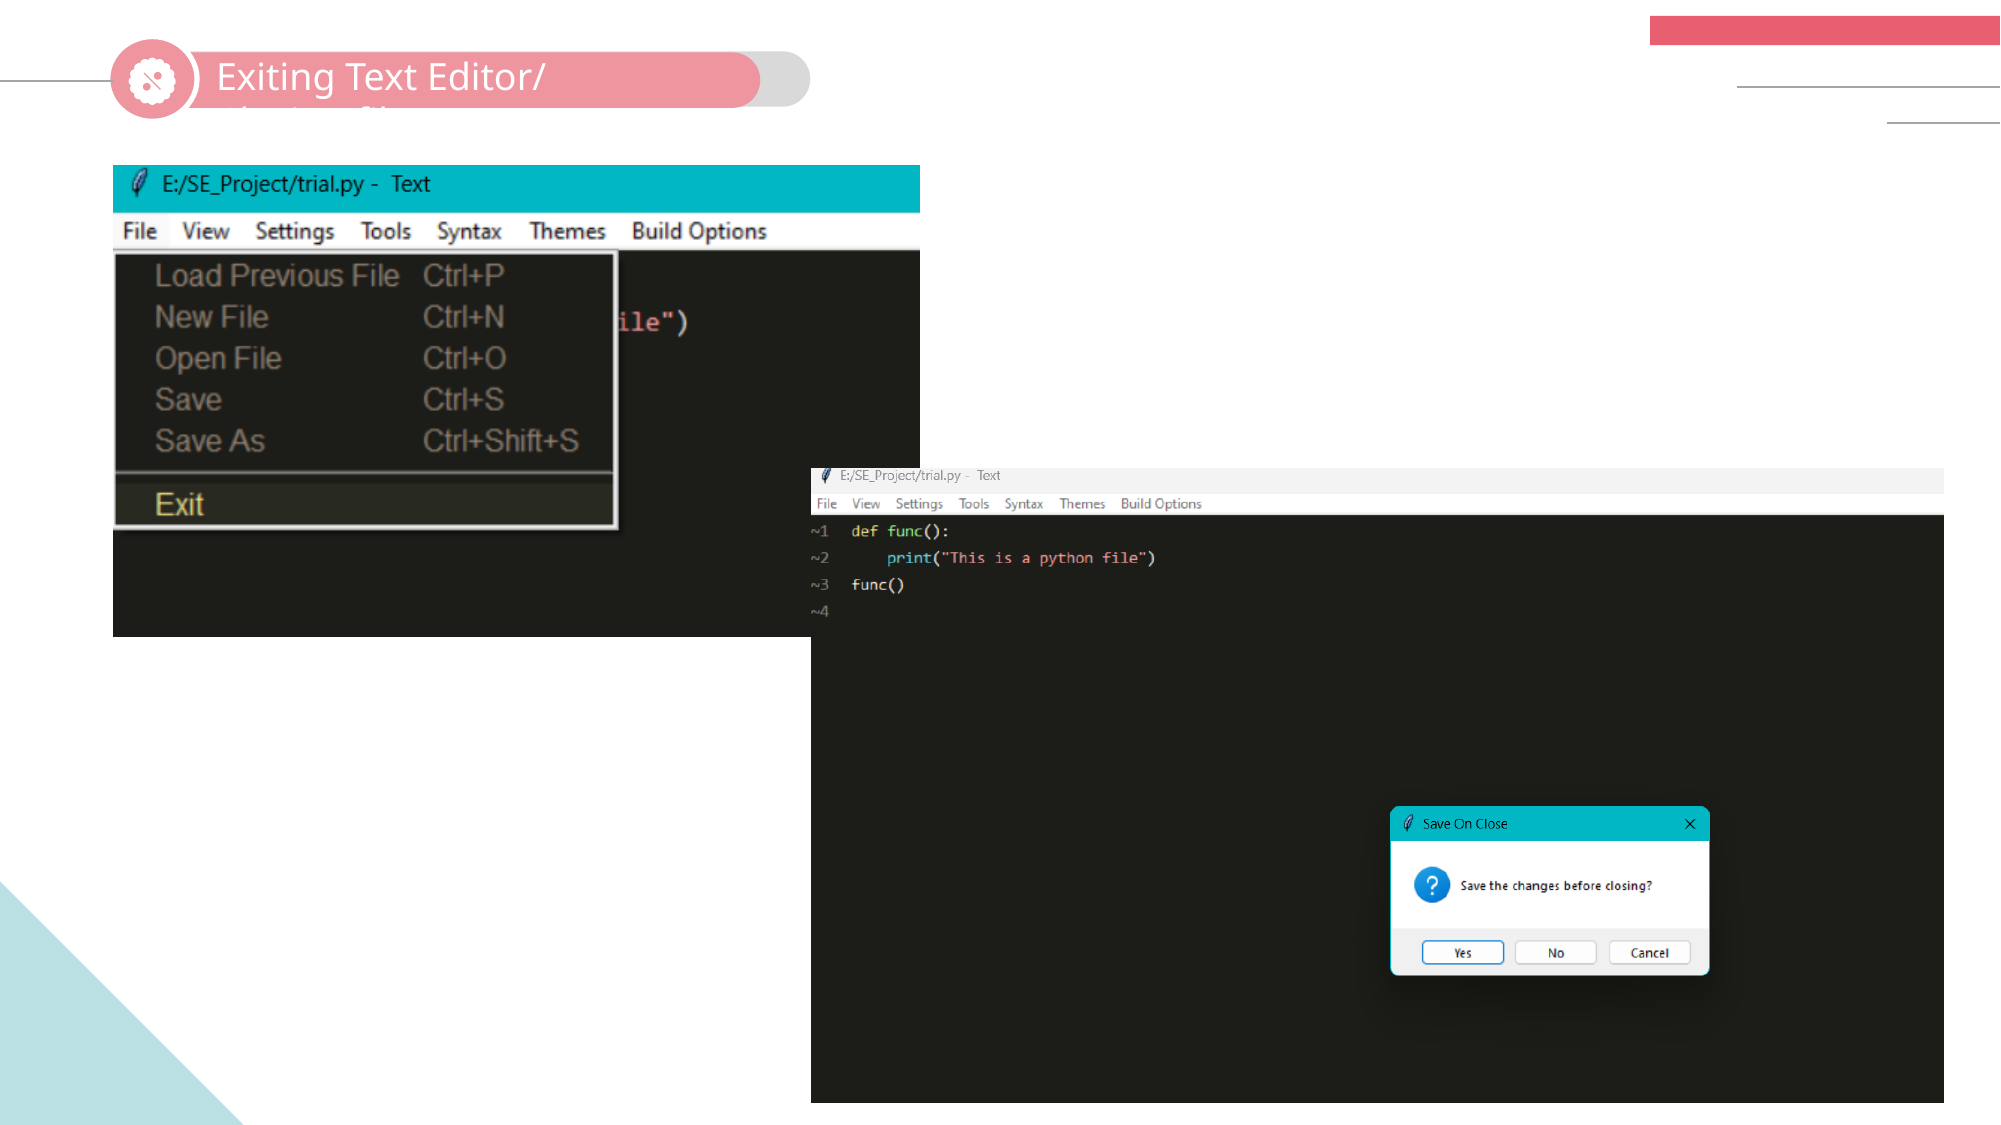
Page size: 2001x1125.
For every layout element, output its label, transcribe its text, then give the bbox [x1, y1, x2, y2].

text_box [106, 35, 199, 123]
text_box [0, 879, 246, 1125]
text_box Exiting Text Editor/ Closing file [201, 45, 699, 151]
text_box [187, 51, 201, 109]
text_box [699, 50, 812, 108]
text_box [1649, 15, 2000, 46]
text_box [128, 57, 176, 105]
text_box [699, 51, 762, 109]
picture [113, 165, 1944, 1103]
